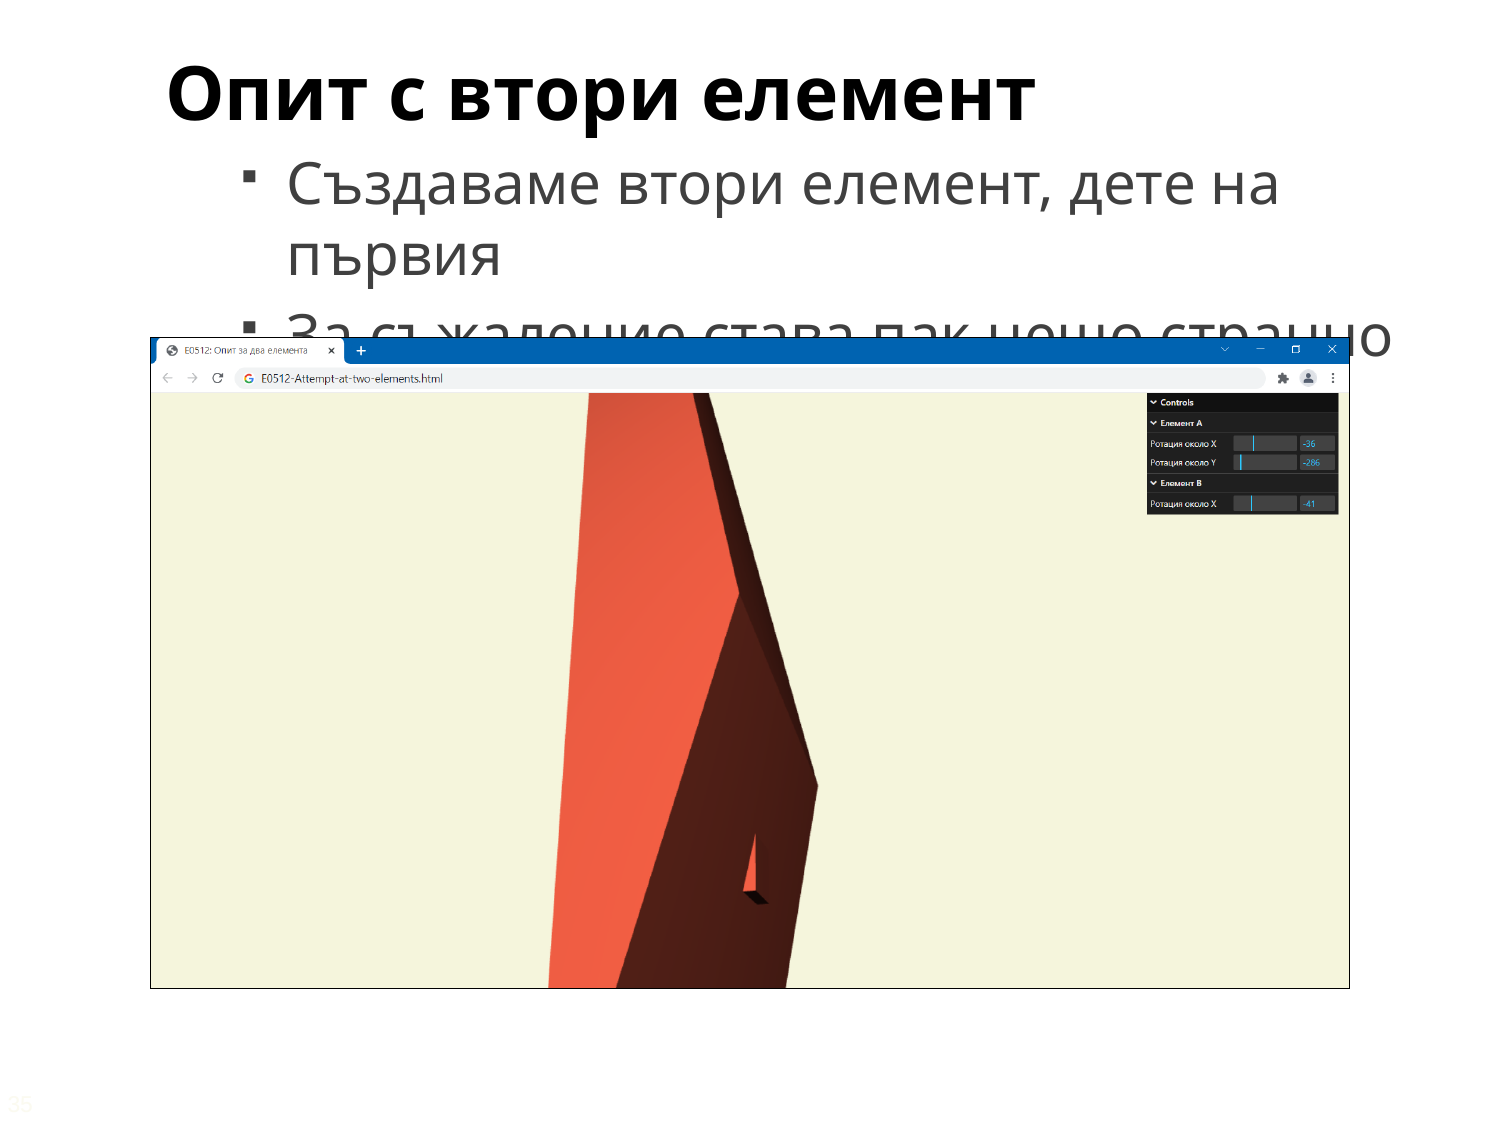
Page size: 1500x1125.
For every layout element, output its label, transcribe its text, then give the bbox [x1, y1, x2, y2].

list Опит с втори елемент Създаваме втори елемент, дете на първия За съжаление става пак нещо странно [150, 37, 1488, 1113]
picture [149, 337, 1351, 989]
